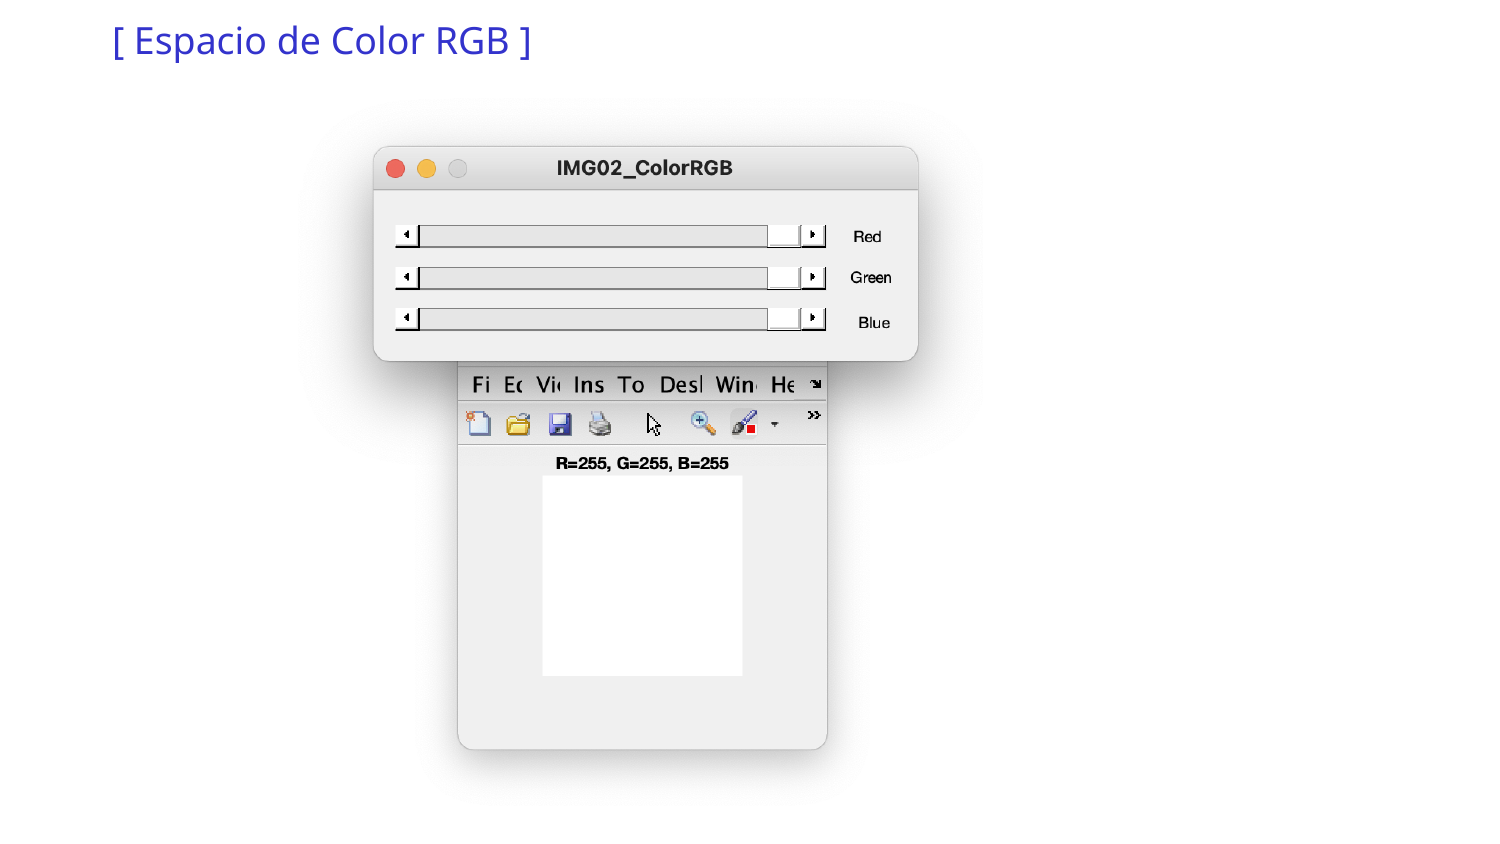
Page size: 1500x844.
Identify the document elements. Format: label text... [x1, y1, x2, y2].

text_box [ Espacio de Color RGB ] [97, 9, 548, 70]
picture [284, 79, 984, 832]
